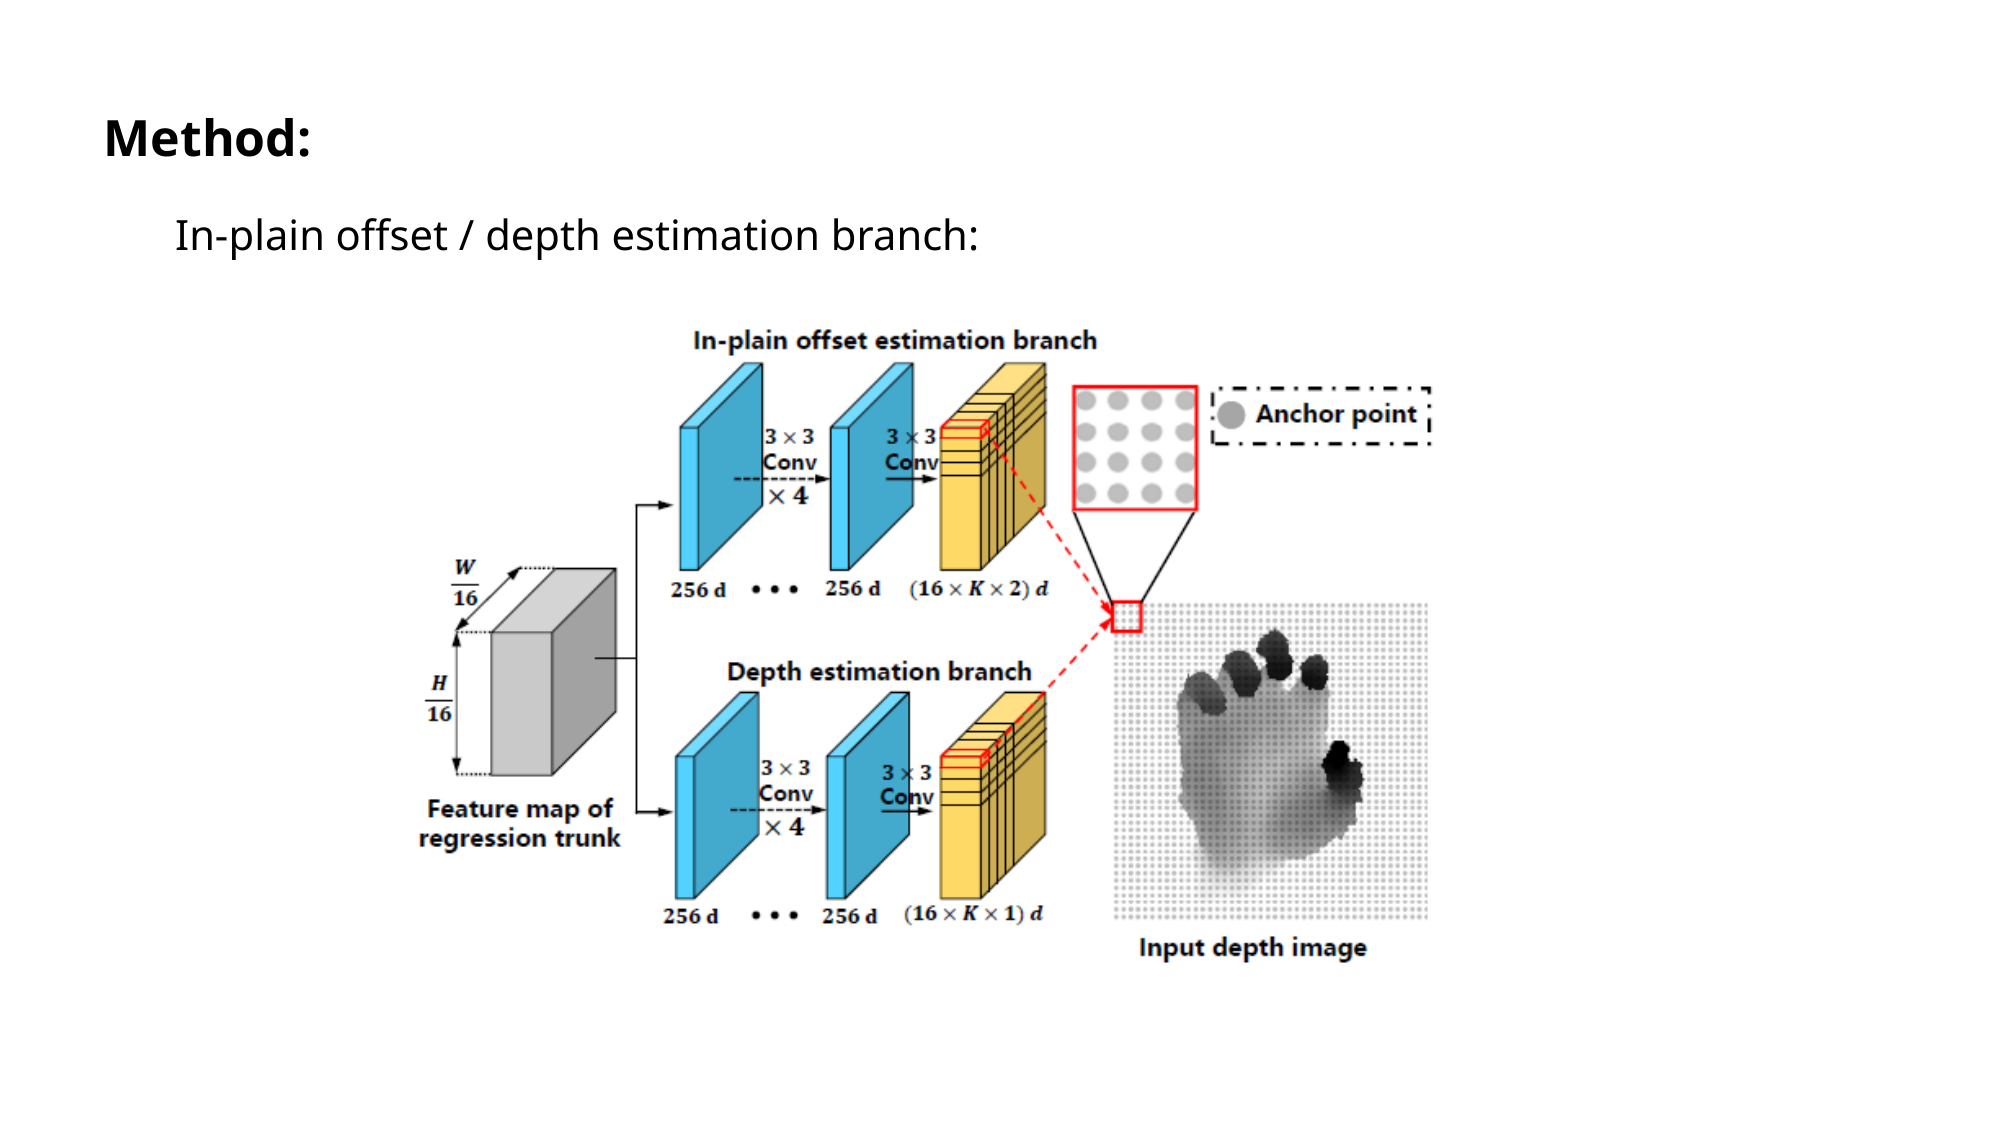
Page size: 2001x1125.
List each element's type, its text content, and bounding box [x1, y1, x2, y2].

text_box Method: [88, 99, 541, 174]
picture [378, 289, 1454, 971]
text_box In-plain offset / depth estimation branch: [160, 201, 995, 266]
